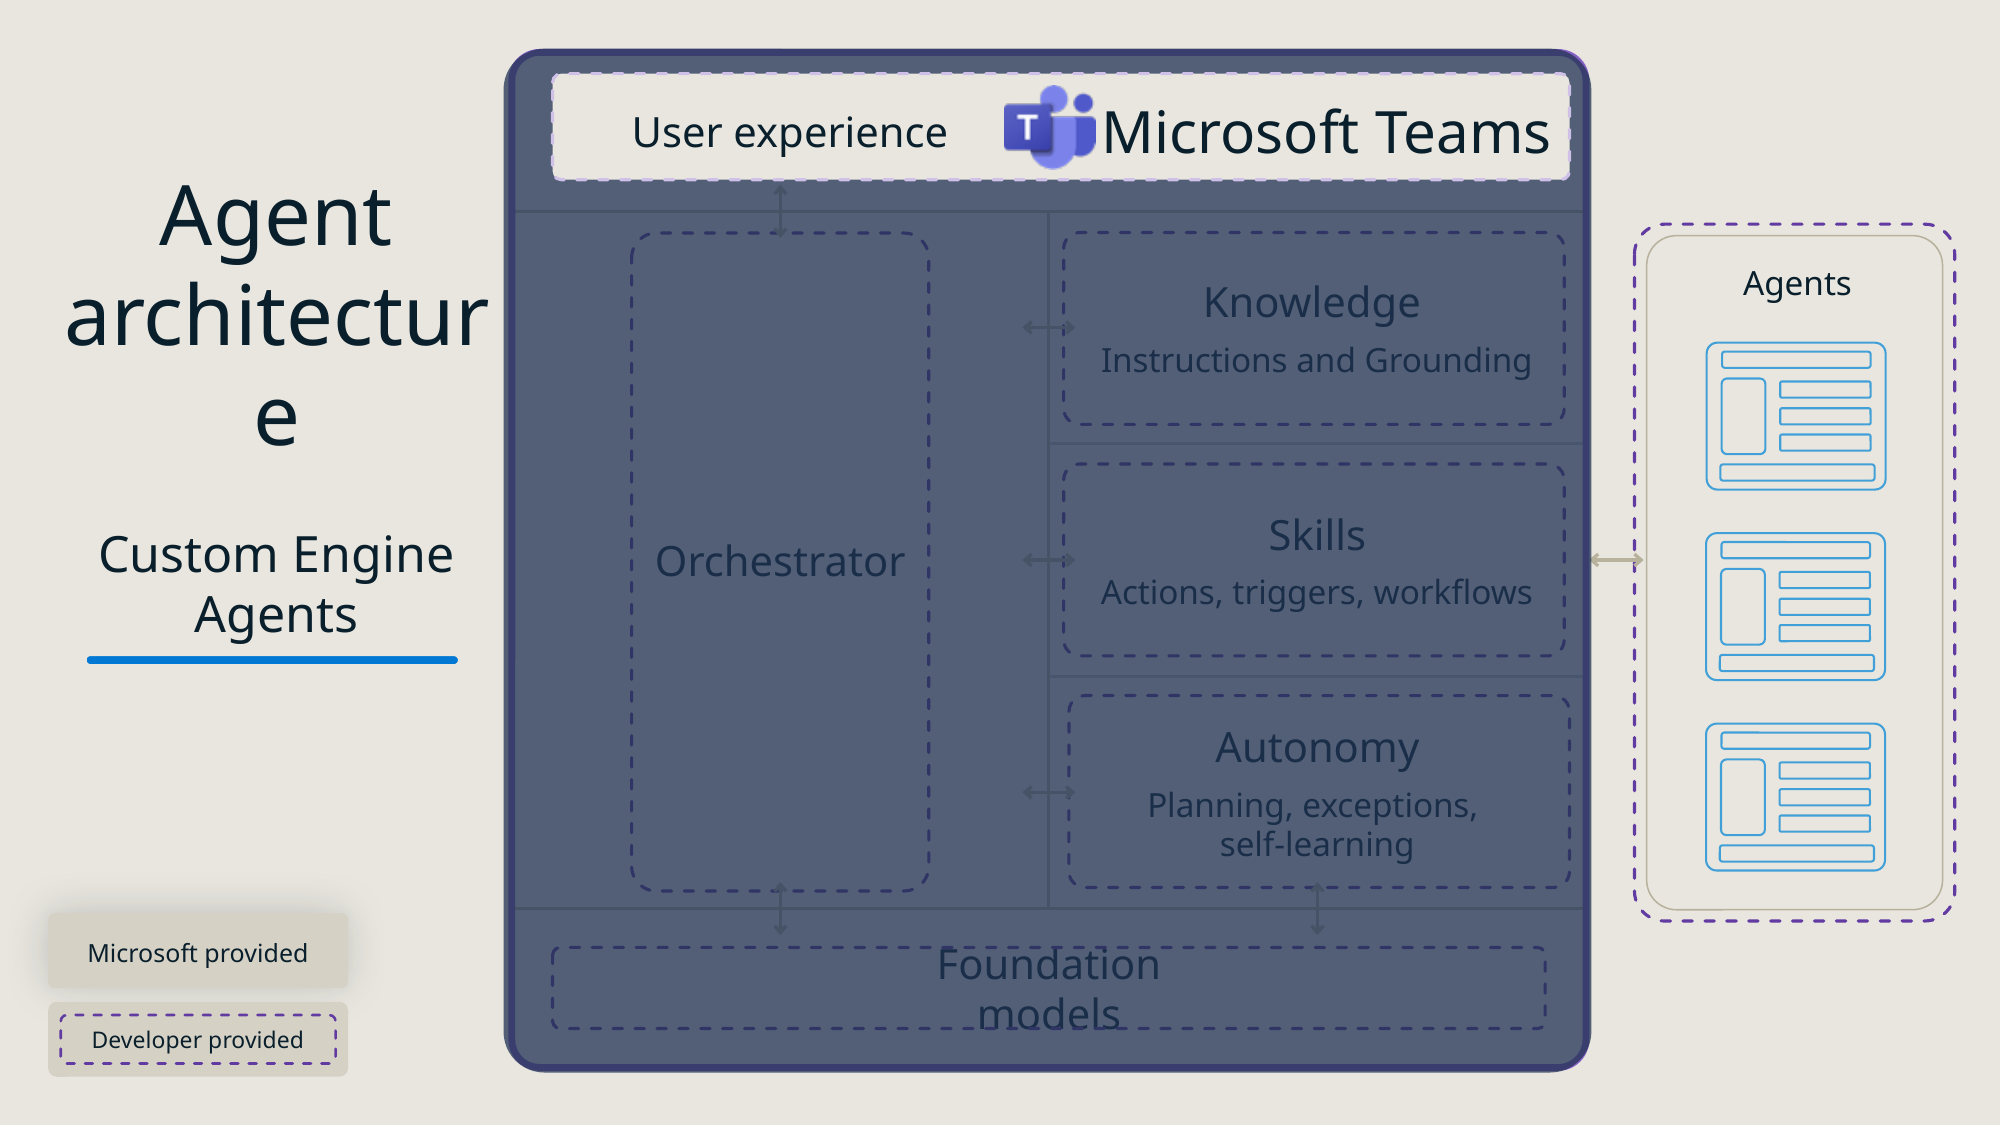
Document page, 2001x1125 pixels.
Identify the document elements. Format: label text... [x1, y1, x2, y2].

text_box [526, 47, 1569, 52]
text_box Developer provided [47, 1000, 349, 1078]
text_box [511, 52, 1955, 1068]
text_box [59, 1014, 337, 1065]
title Agent architecture Custom Engine Agents [48, 161, 502, 642]
picture [1004, 85, 1096, 170]
text_box Microsoft provided [47, 912, 349, 989]
text_box [502, 64, 511, 1057]
text_box [86, 656, 458, 664]
text_box [523, 1068, 1571, 1074]
